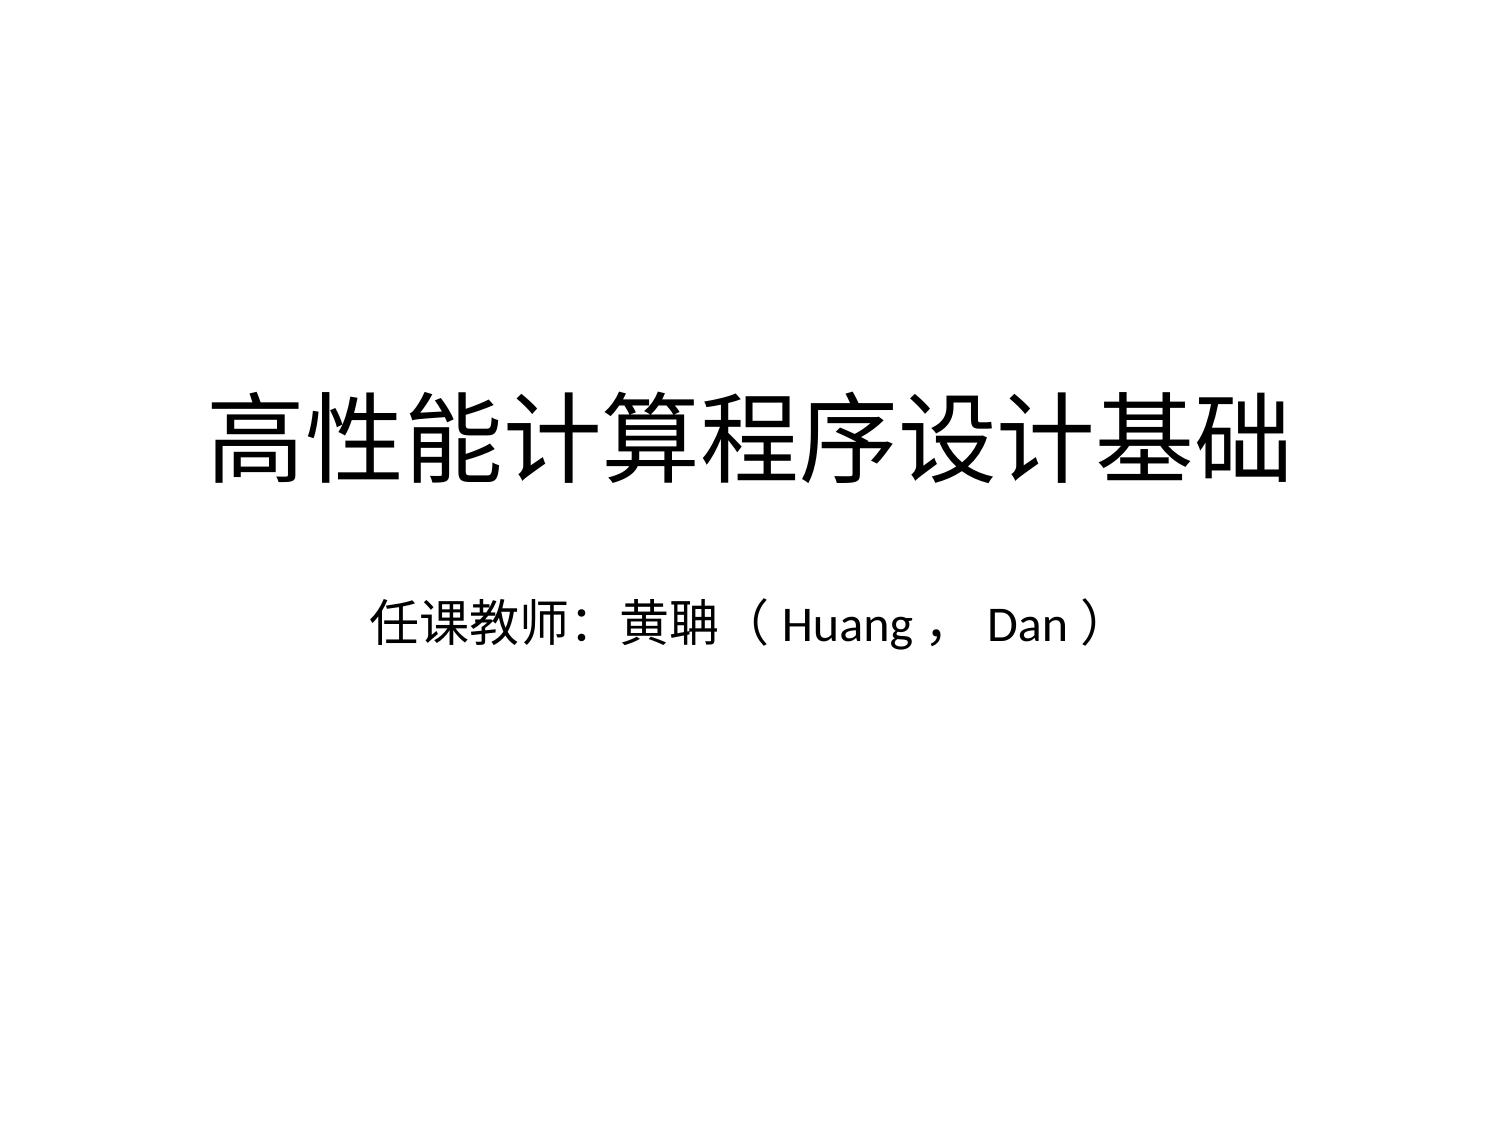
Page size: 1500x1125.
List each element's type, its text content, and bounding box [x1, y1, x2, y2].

title 高性能计算程序设计基础 [187, 275, 1313, 505]
subtitle 任课教师：黄聃（Huang，Dan） [187, 590, 1313, 863]
